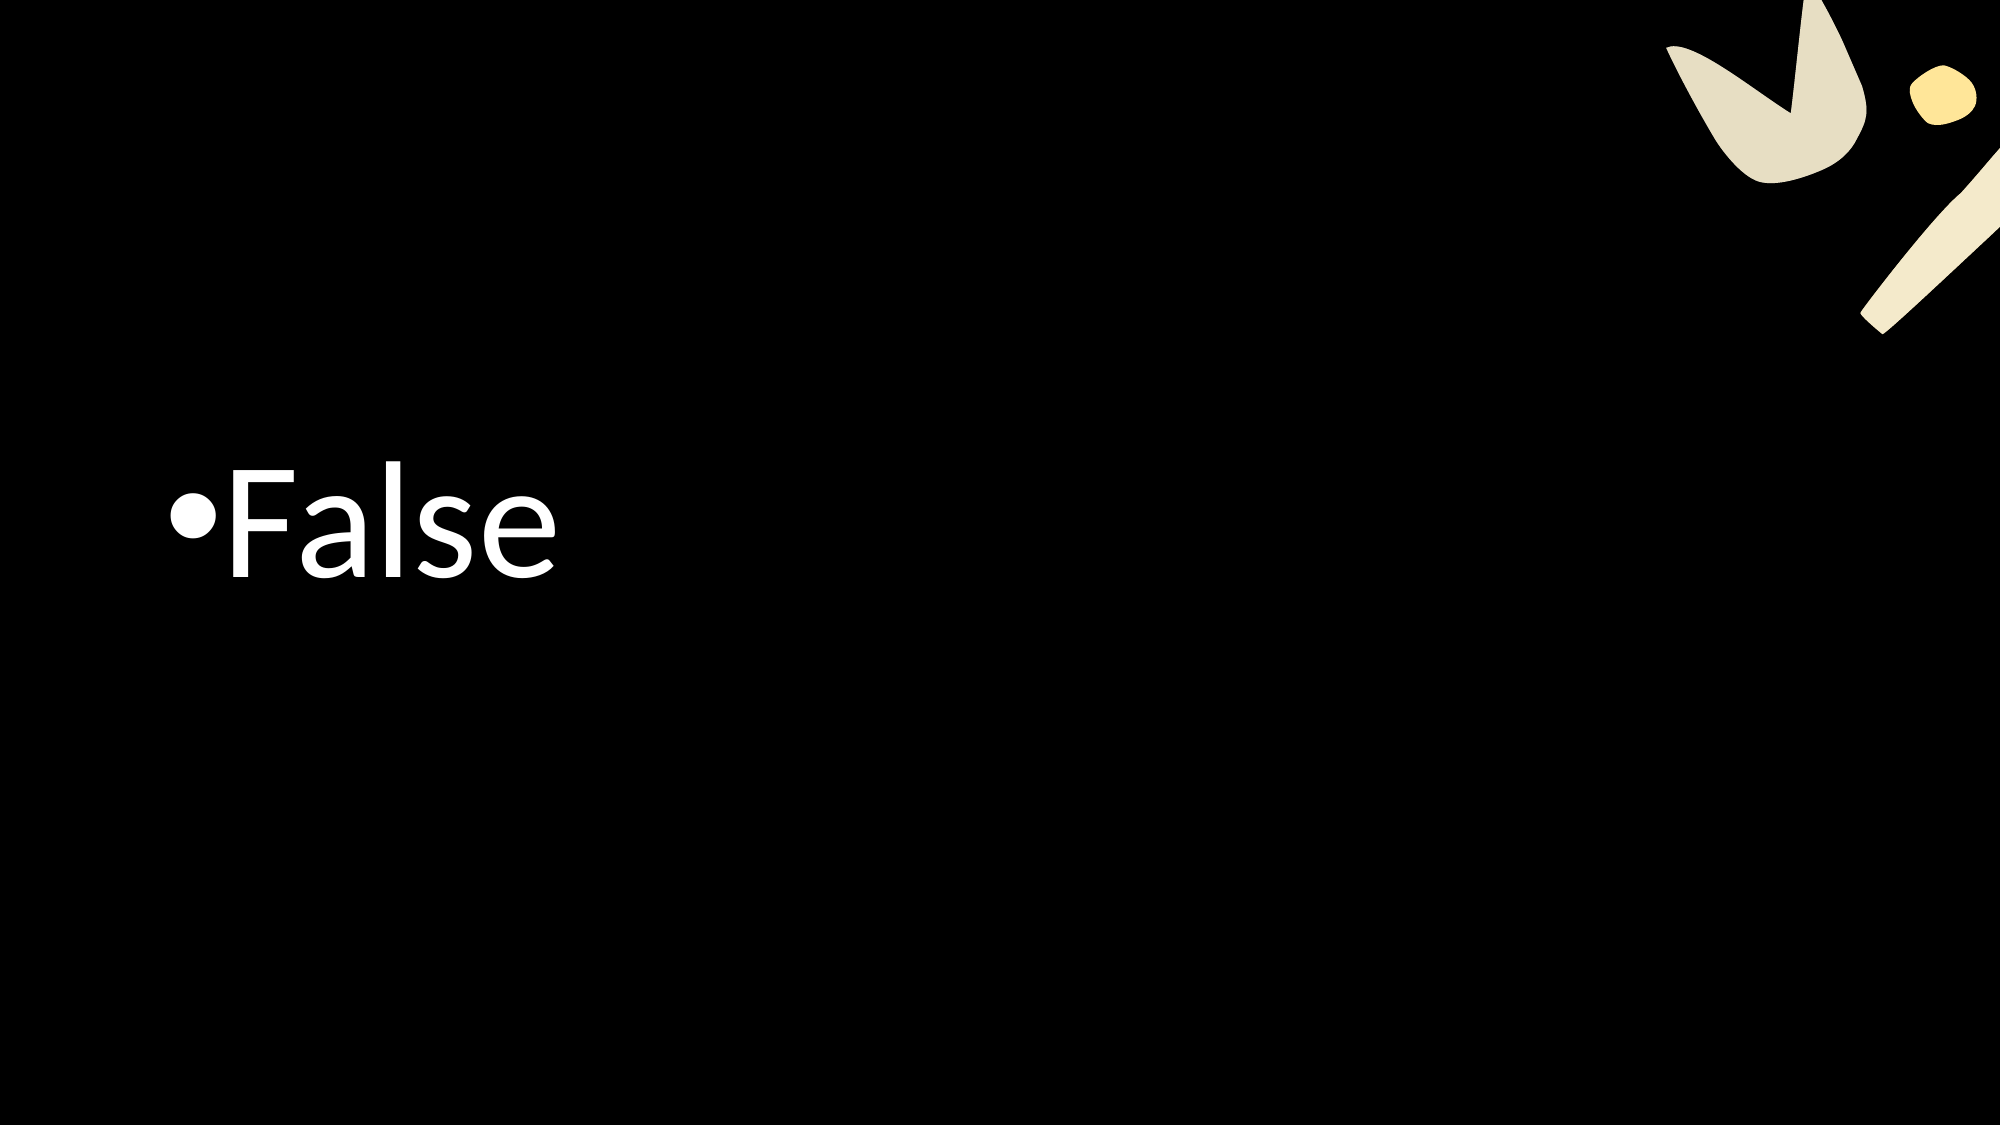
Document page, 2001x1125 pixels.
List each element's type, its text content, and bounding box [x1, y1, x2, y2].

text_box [1683, 12, 1983, 355]
text_box False [149, 425, 1599, 1012]
